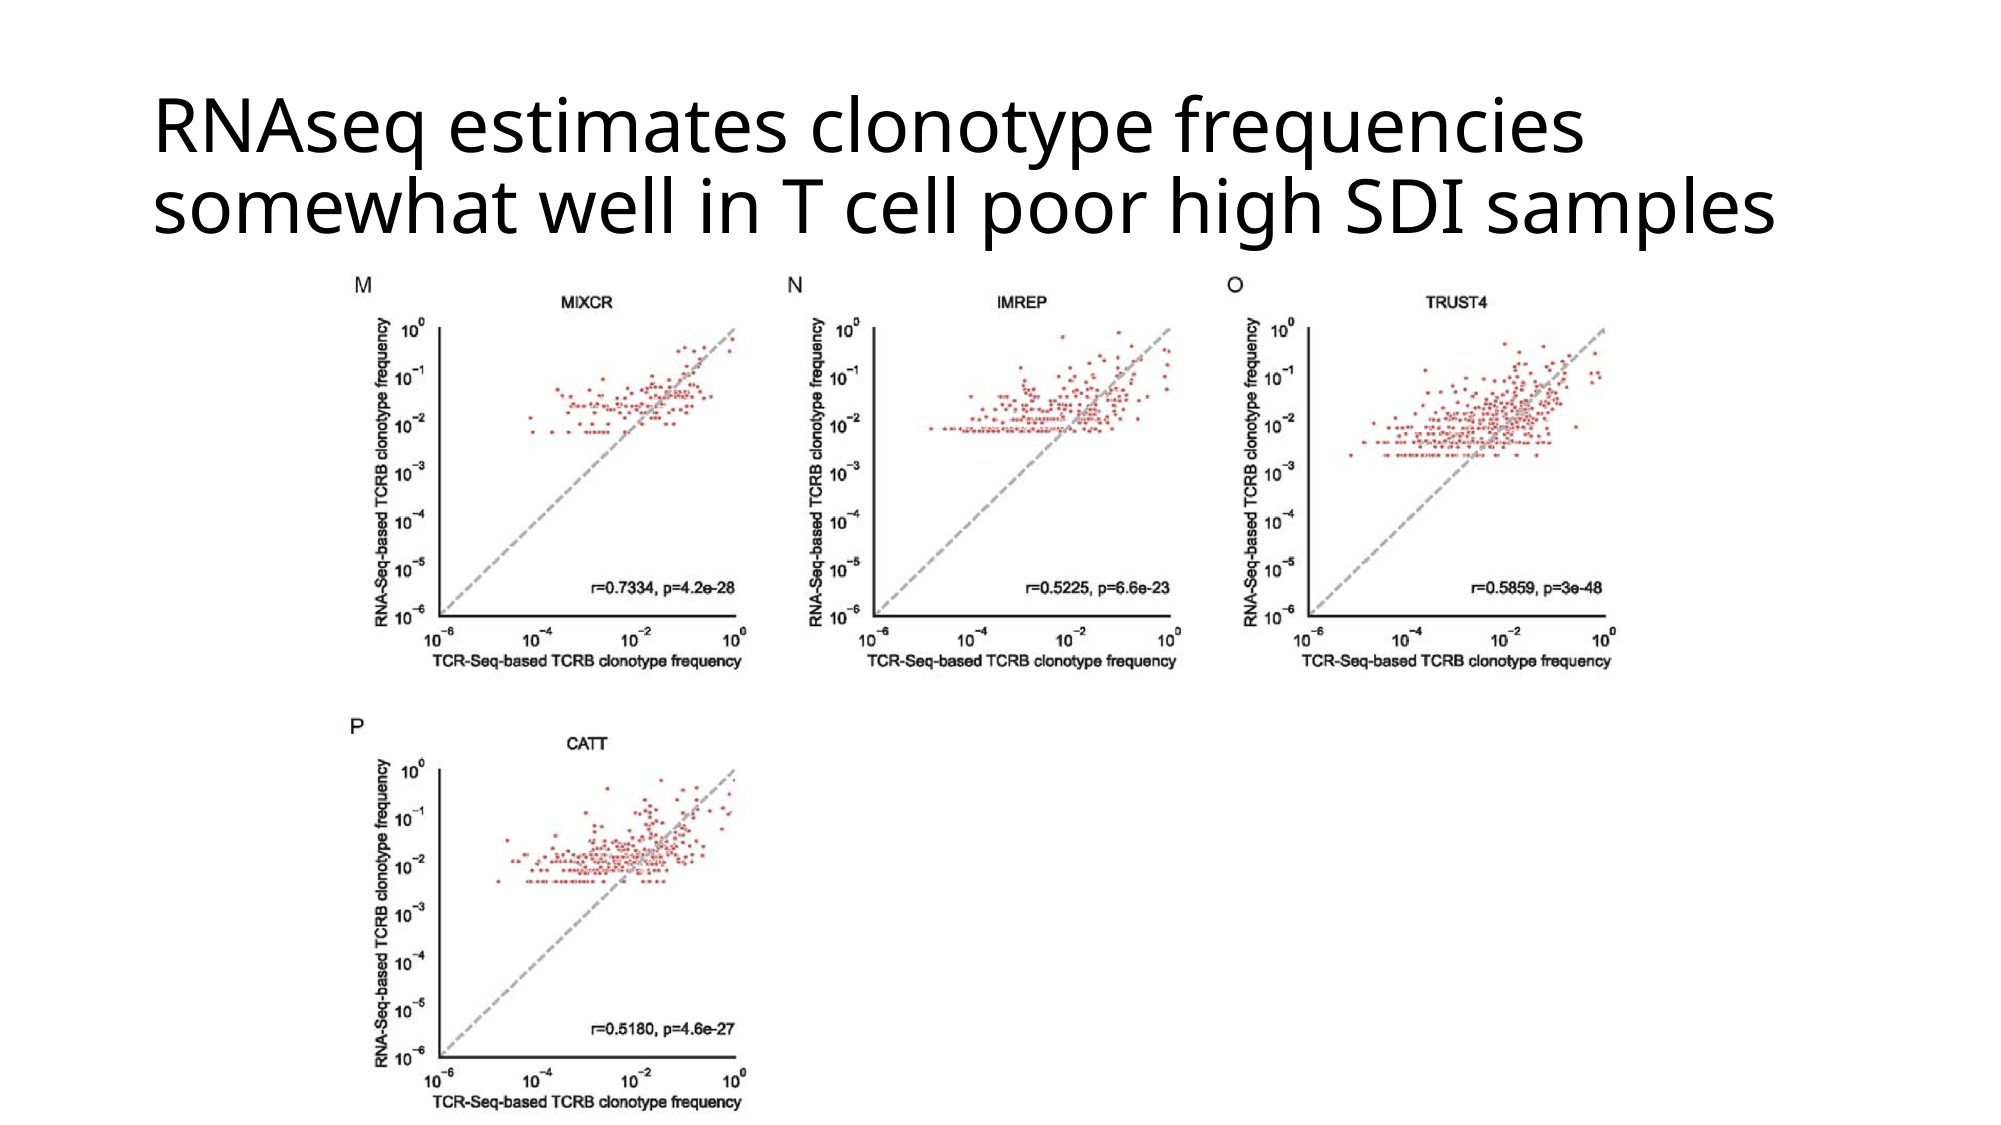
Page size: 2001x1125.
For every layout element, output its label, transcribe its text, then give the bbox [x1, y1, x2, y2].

picture [331, 261, 1652, 1125]
title RNAseq estimates clonotype frequencies somewhat well in T cell poor high SDI samples [137, 59, 1863, 278]
